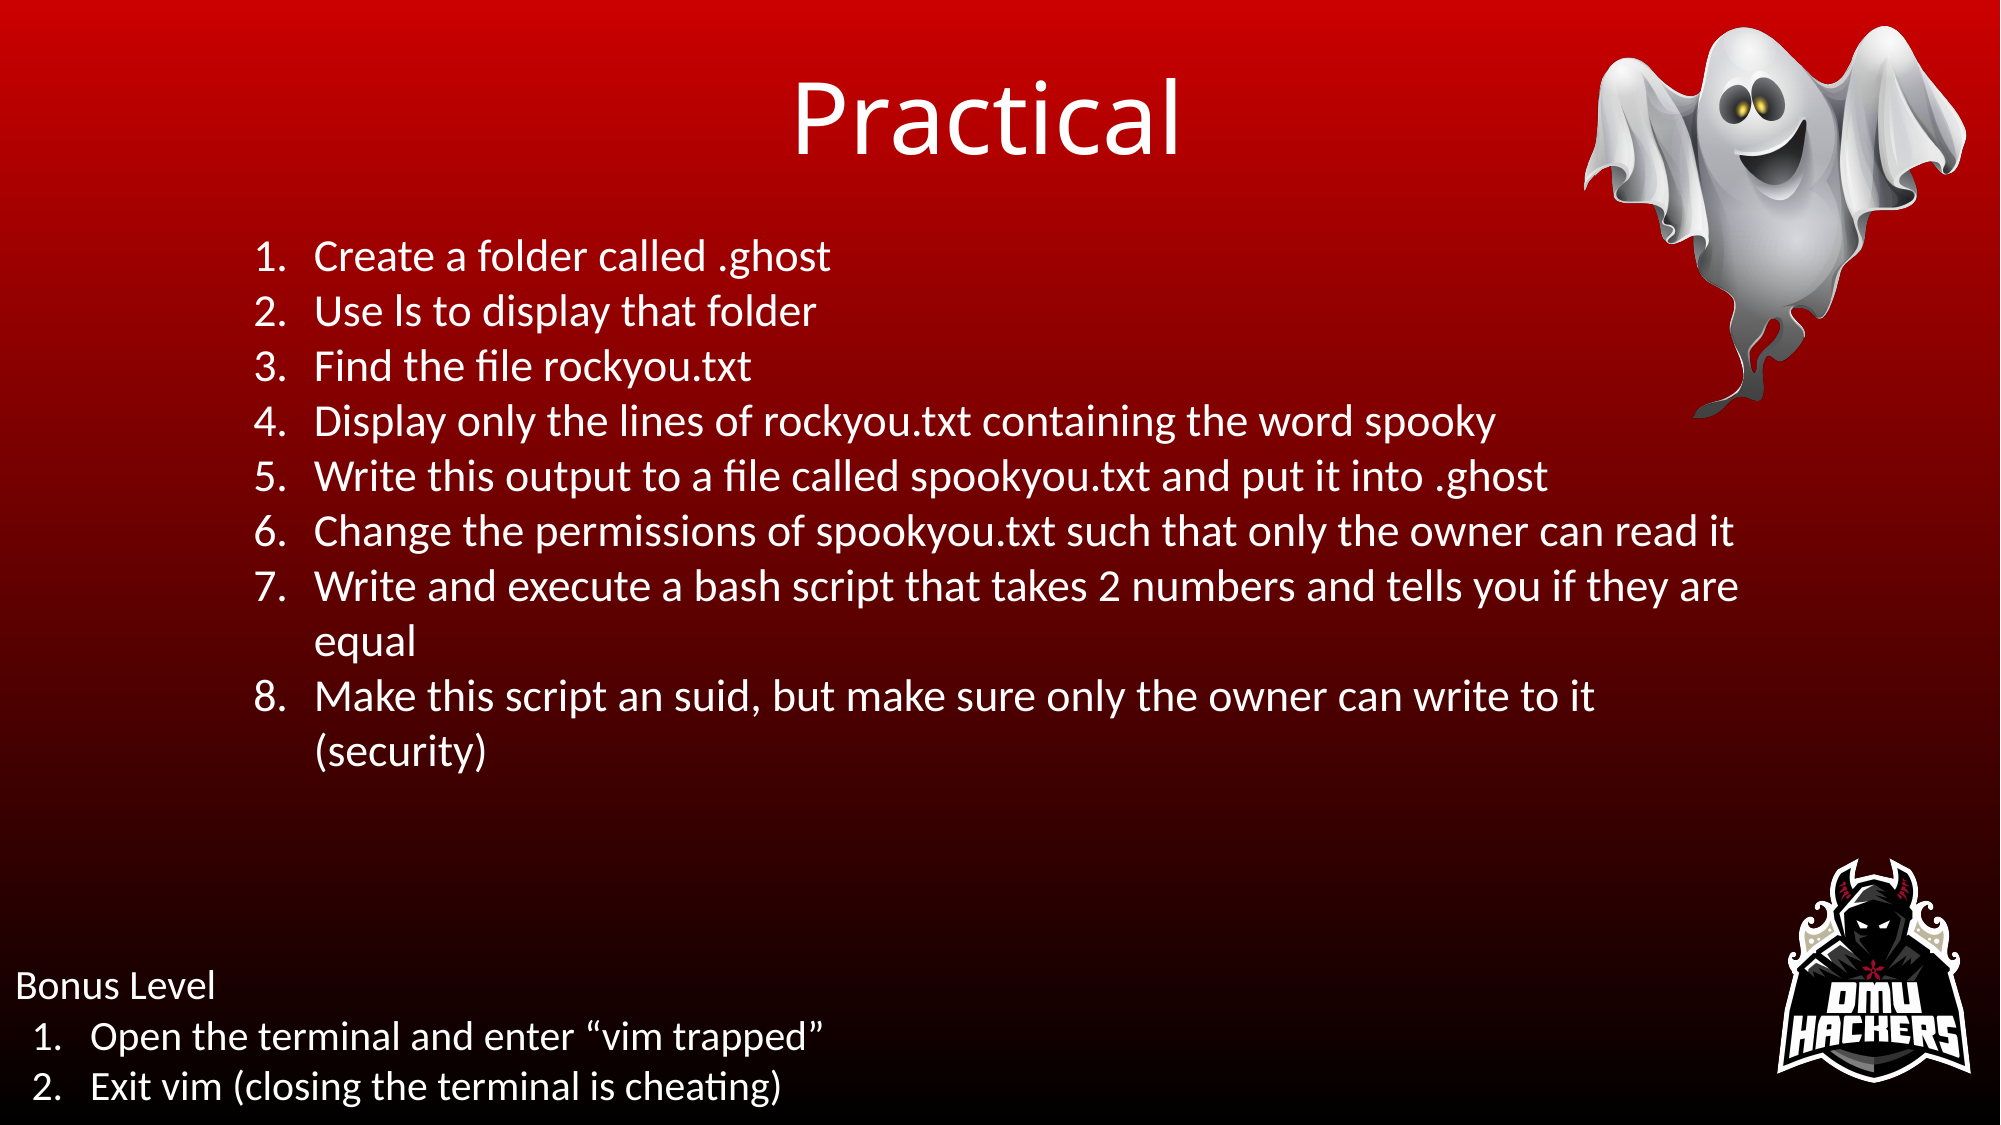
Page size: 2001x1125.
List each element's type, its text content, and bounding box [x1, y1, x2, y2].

text_box Practical [31, 23, 1578, 206]
text_box Bonus Level Open the terminal and enter “vim trapped” Exit vim (closing the terminal is cheating) [0, 943, 1090, 1124]
text_box Create a folder called .ghost Use ls to display that folder Find the file rockyou.txt Display only the lines of rockyou.txt containing the word spooky Write this output to a file called spookyou.txt and put it into .ghost Change the permissions of spookyou.txt such that only the owner can read it Write and execute a bash script that takes 2 numbers and tells you if they are equal Make this script an suid, but make sure only the owner can write to it (security) [223, 210, 1777, 791]
picture [1580, 23, 1969, 421]
picture [1777, 858, 1971, 1083]
